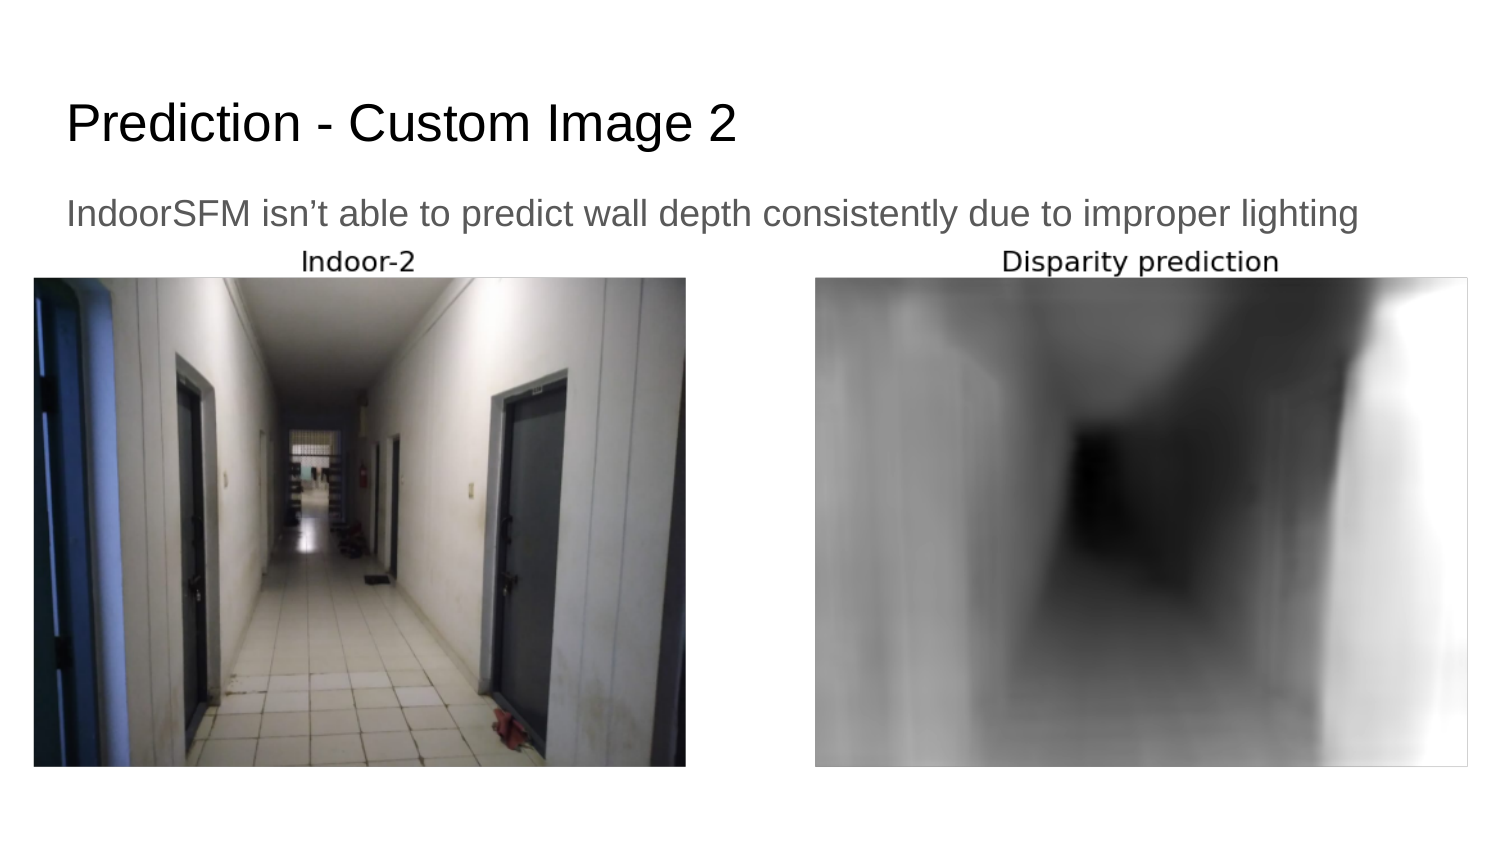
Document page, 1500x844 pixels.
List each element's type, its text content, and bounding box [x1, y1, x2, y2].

picture [25, 241, 1475, 776]
title Prediction - Custom Image 2 [51, 72, 1449, 166]
list IndoorSFM isn’t able to predict wall depth consistently due to improper lighting [51, 166, 1449, 240]
